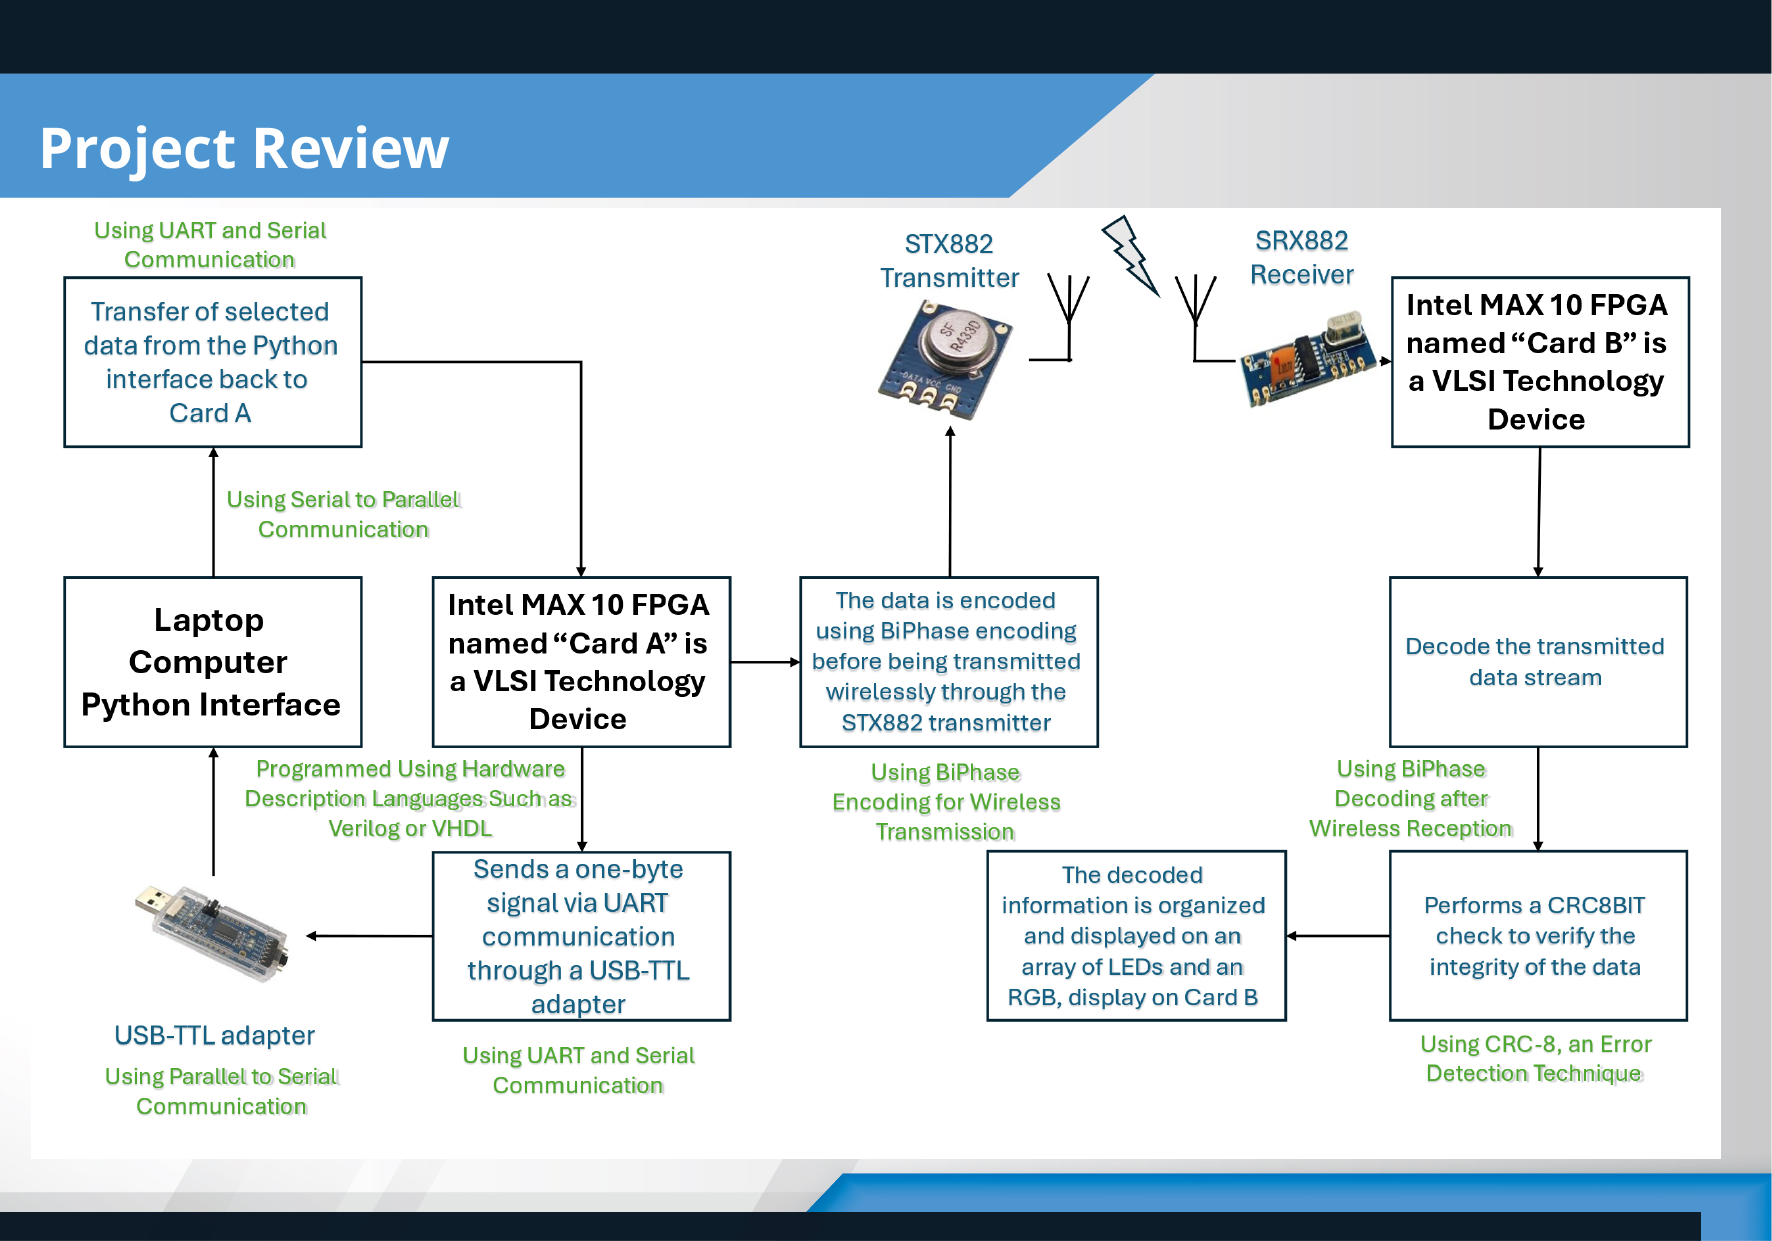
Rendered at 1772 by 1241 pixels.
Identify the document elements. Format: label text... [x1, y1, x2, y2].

text_box Project Review [23, 71, 486, 188]
picture [0, 0, 1772, 1241]
